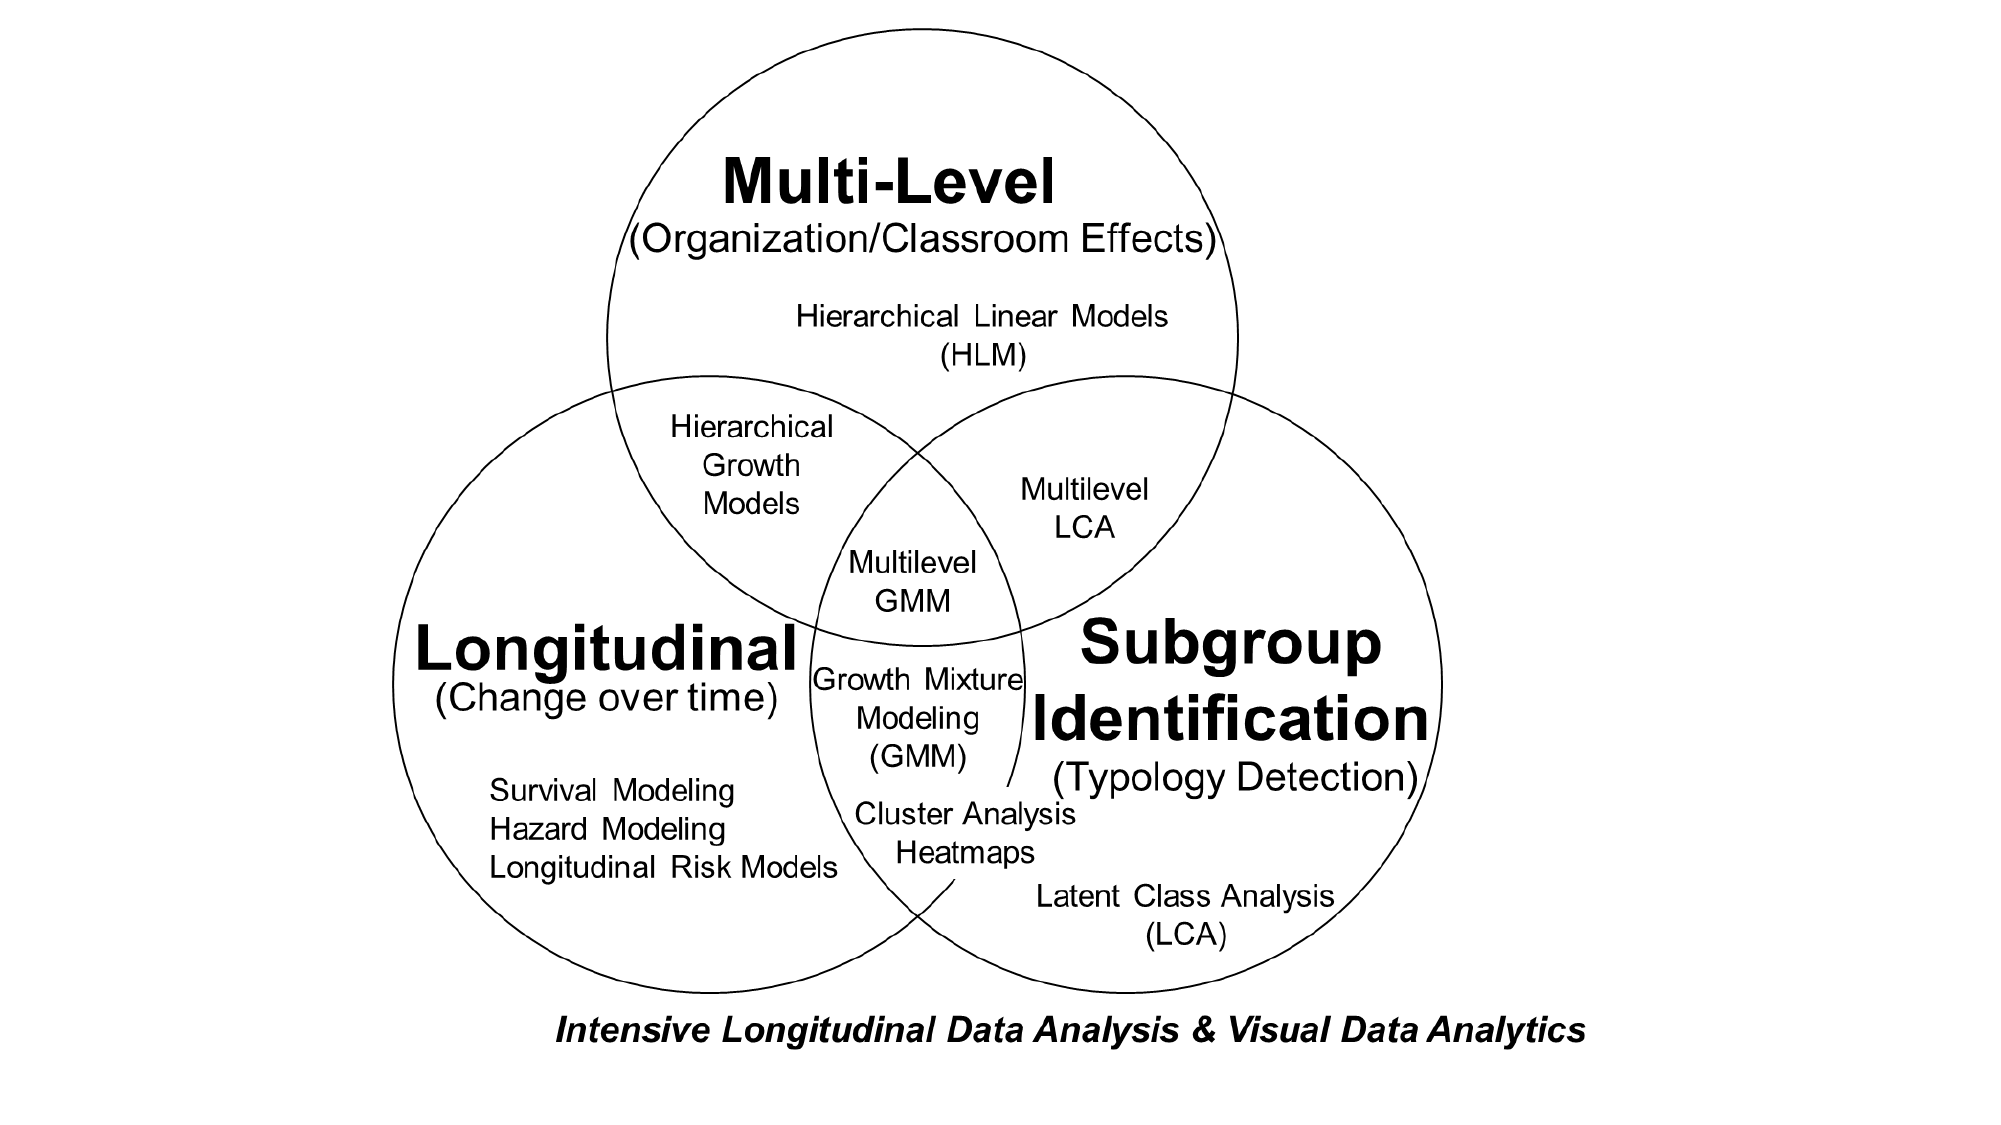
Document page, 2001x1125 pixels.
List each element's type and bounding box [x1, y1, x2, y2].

picture [368, 28, 1607, 1072]
